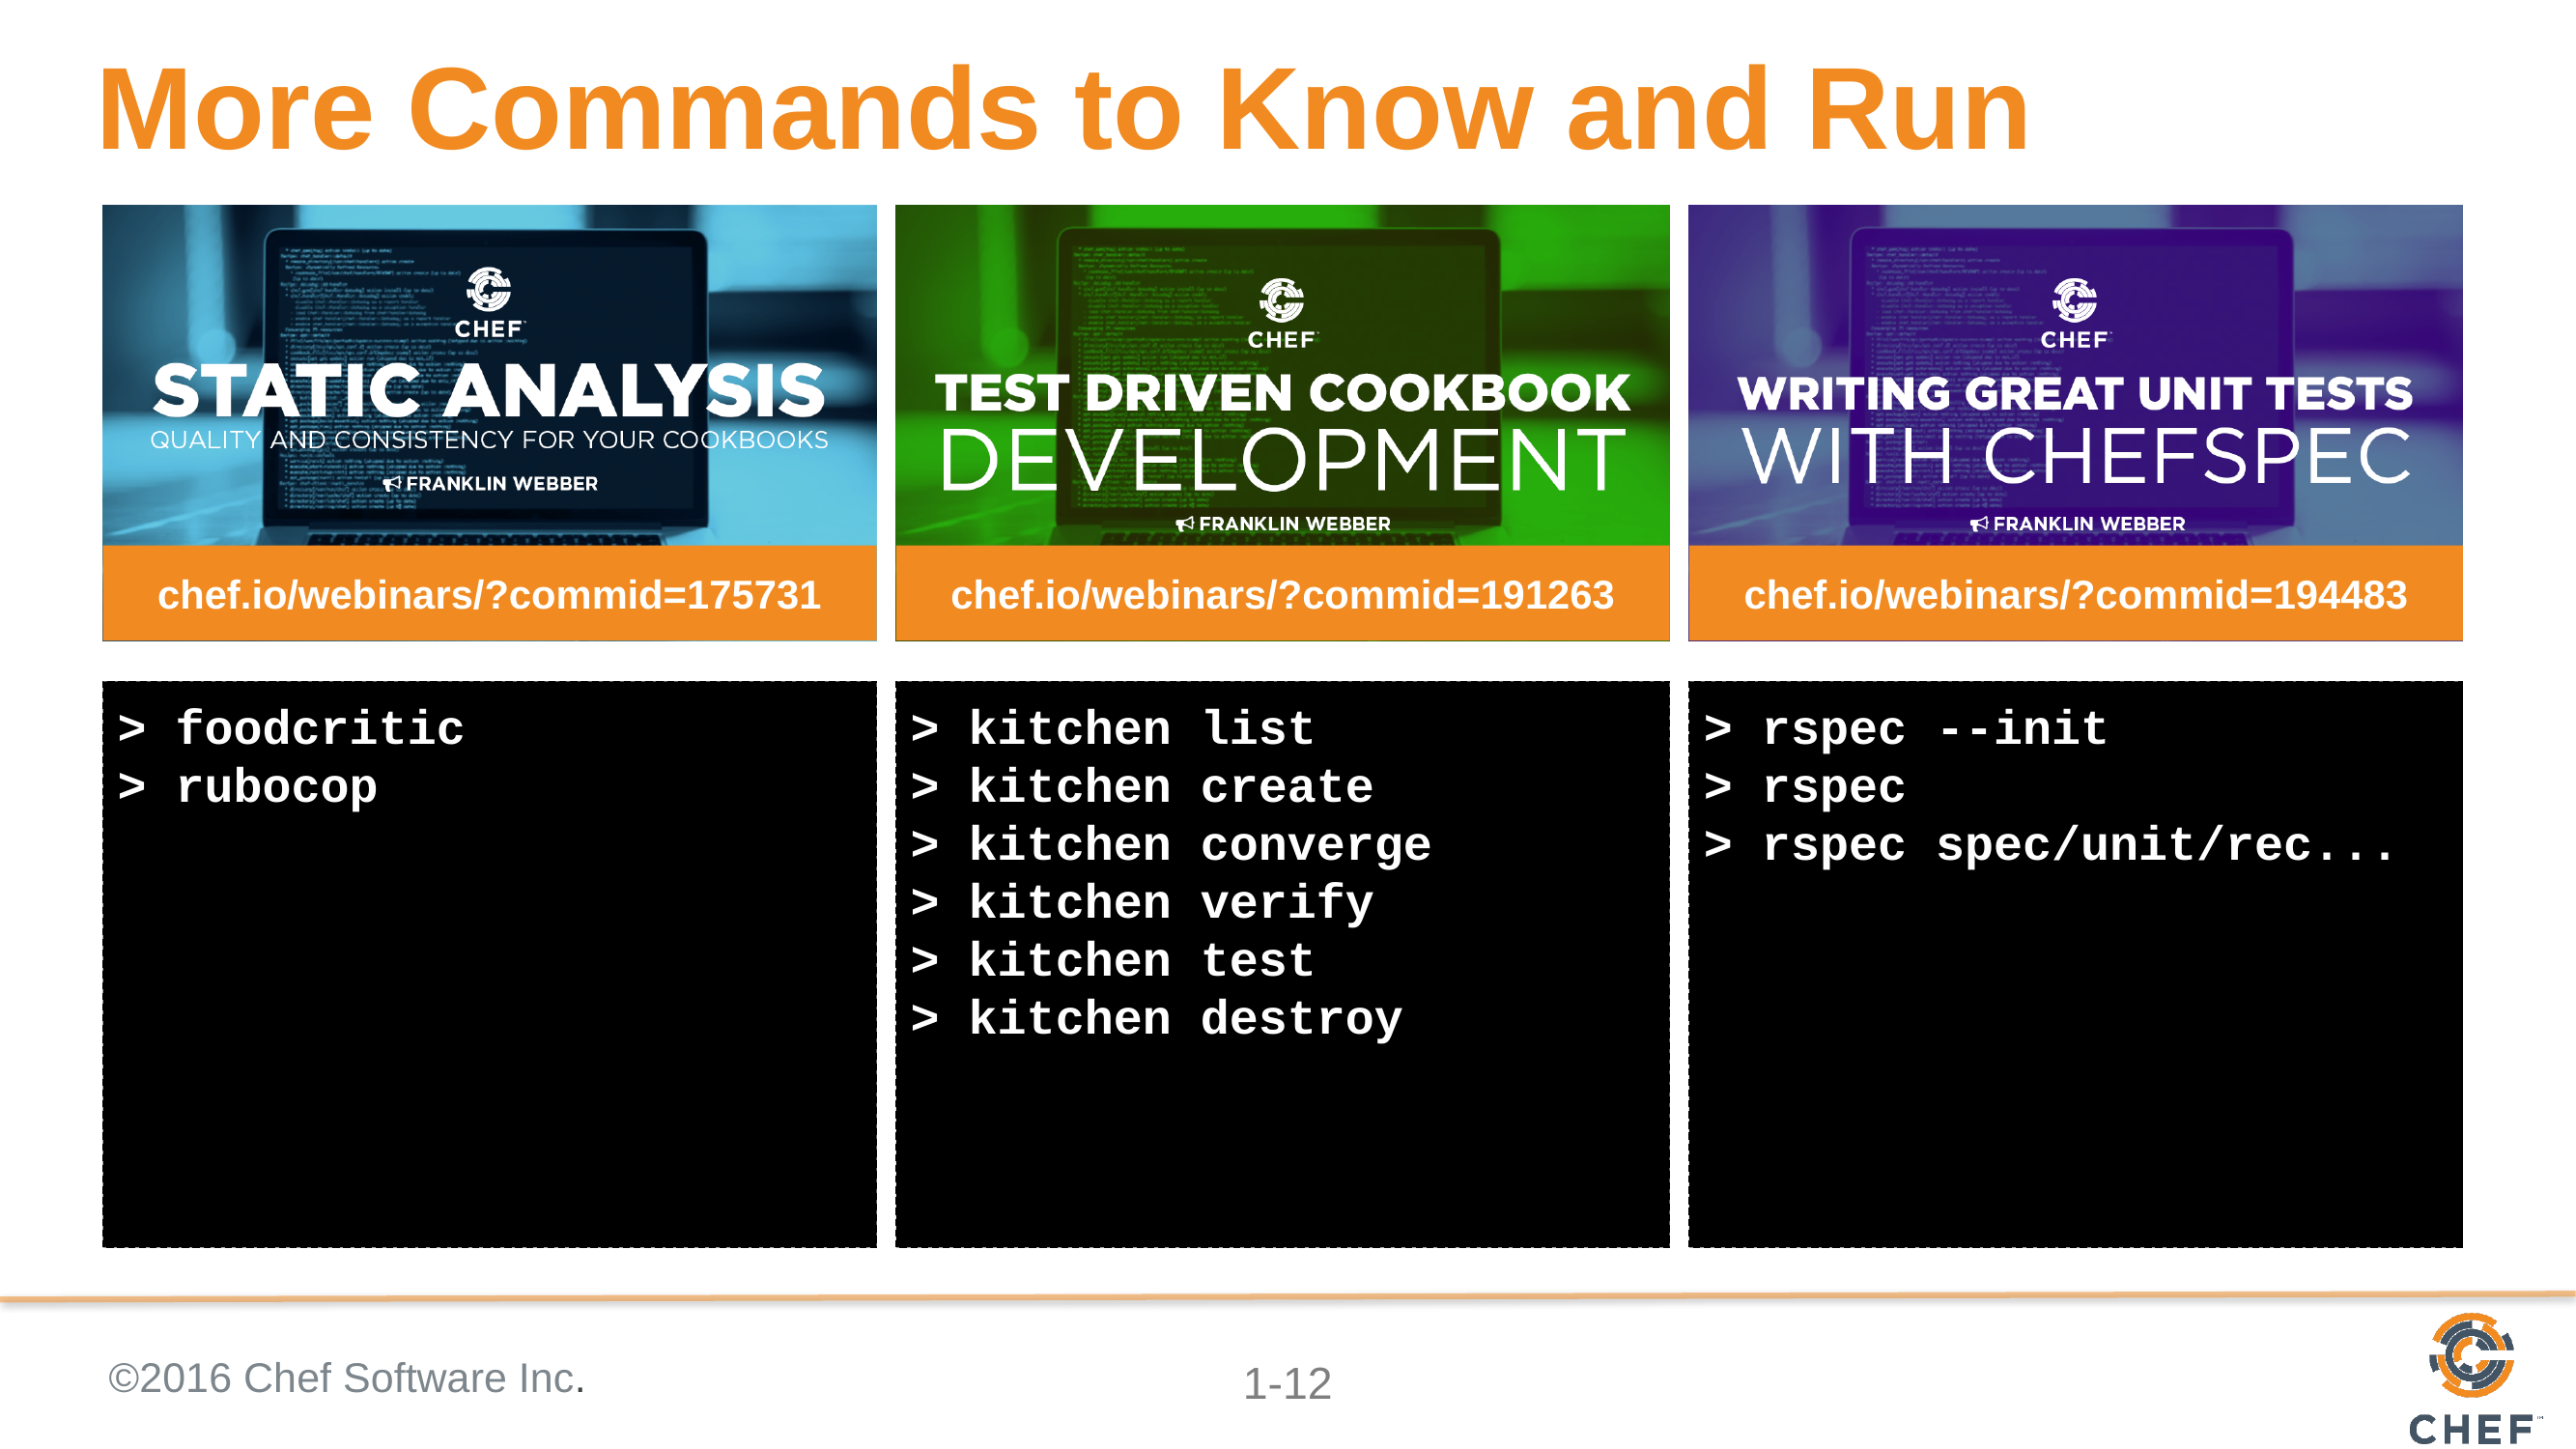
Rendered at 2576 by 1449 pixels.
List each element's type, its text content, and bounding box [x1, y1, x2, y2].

picture [1688, 205, 2464, 641]
picture [895, 205, 1670, 641]
text_box > rspec --init > rspec > rspec spec/unit/rec... [1688, 681, 2463, 1248]
title More Commands to Know and Run [96, 48, 2463, 180]
picture [2399, 1297, 2551, 1449]
picture [102, 205, 877, 641]
text_box > foodcritic > rubocop [102, 681, 877, 1248]
text_box > kitchen list > kitchen create > kitchen converge > kitchen verify > kitchen test > kitchen destroy [895, 681, 1670, 1248]
